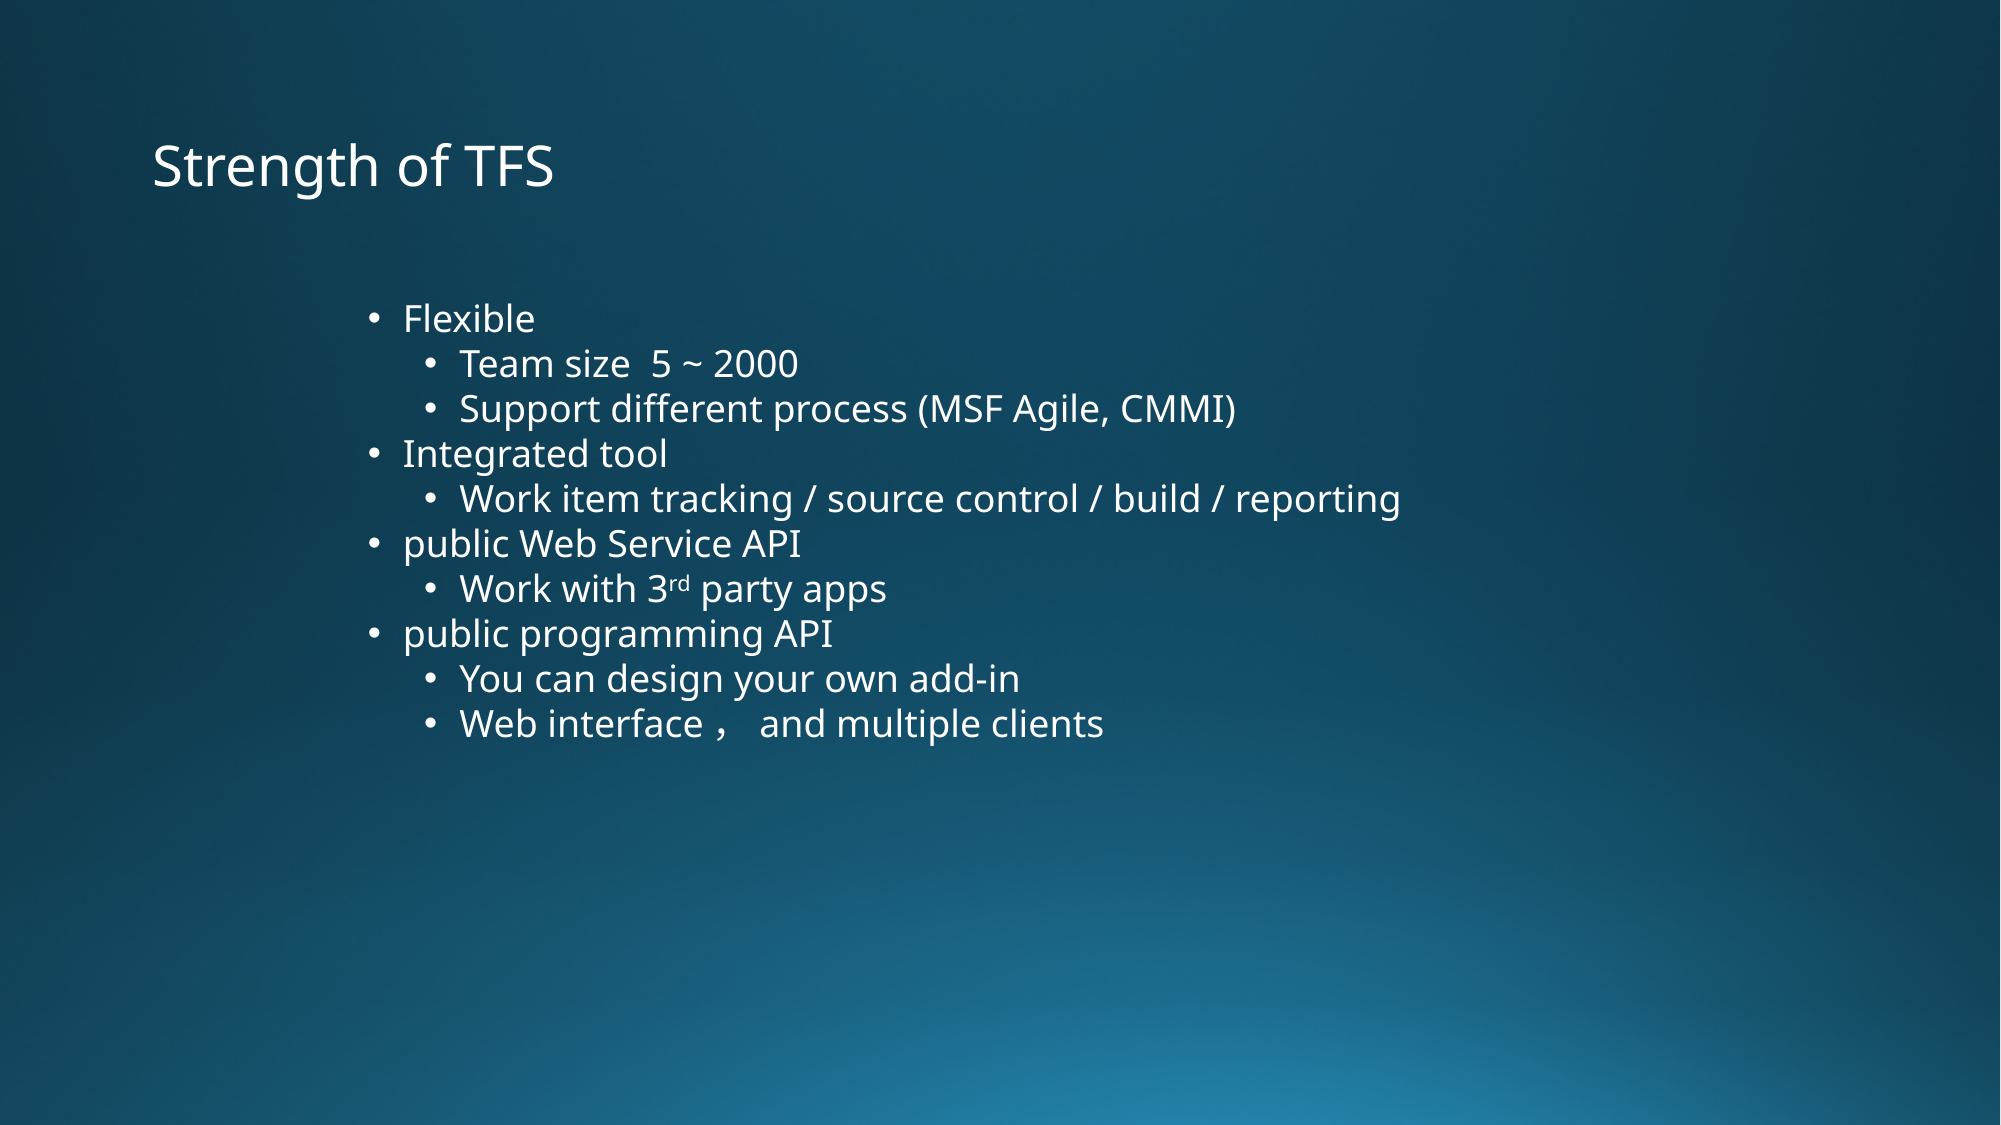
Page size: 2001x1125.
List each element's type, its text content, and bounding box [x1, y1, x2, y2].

text_box Flexible Team size 5 ~ 2000 Support different process (MSF Agile, CMMI) Integrated tool Work item tracking / source control / build / reporting public Web Service API Work with 3rd party apps public programming API You can design your own add-in Web interface，and multiple clients [353, 287, 1511, 753]
title Strength of TFS [137, 59, 1863, 278]
picture [0, 0, 2001, 1125]
